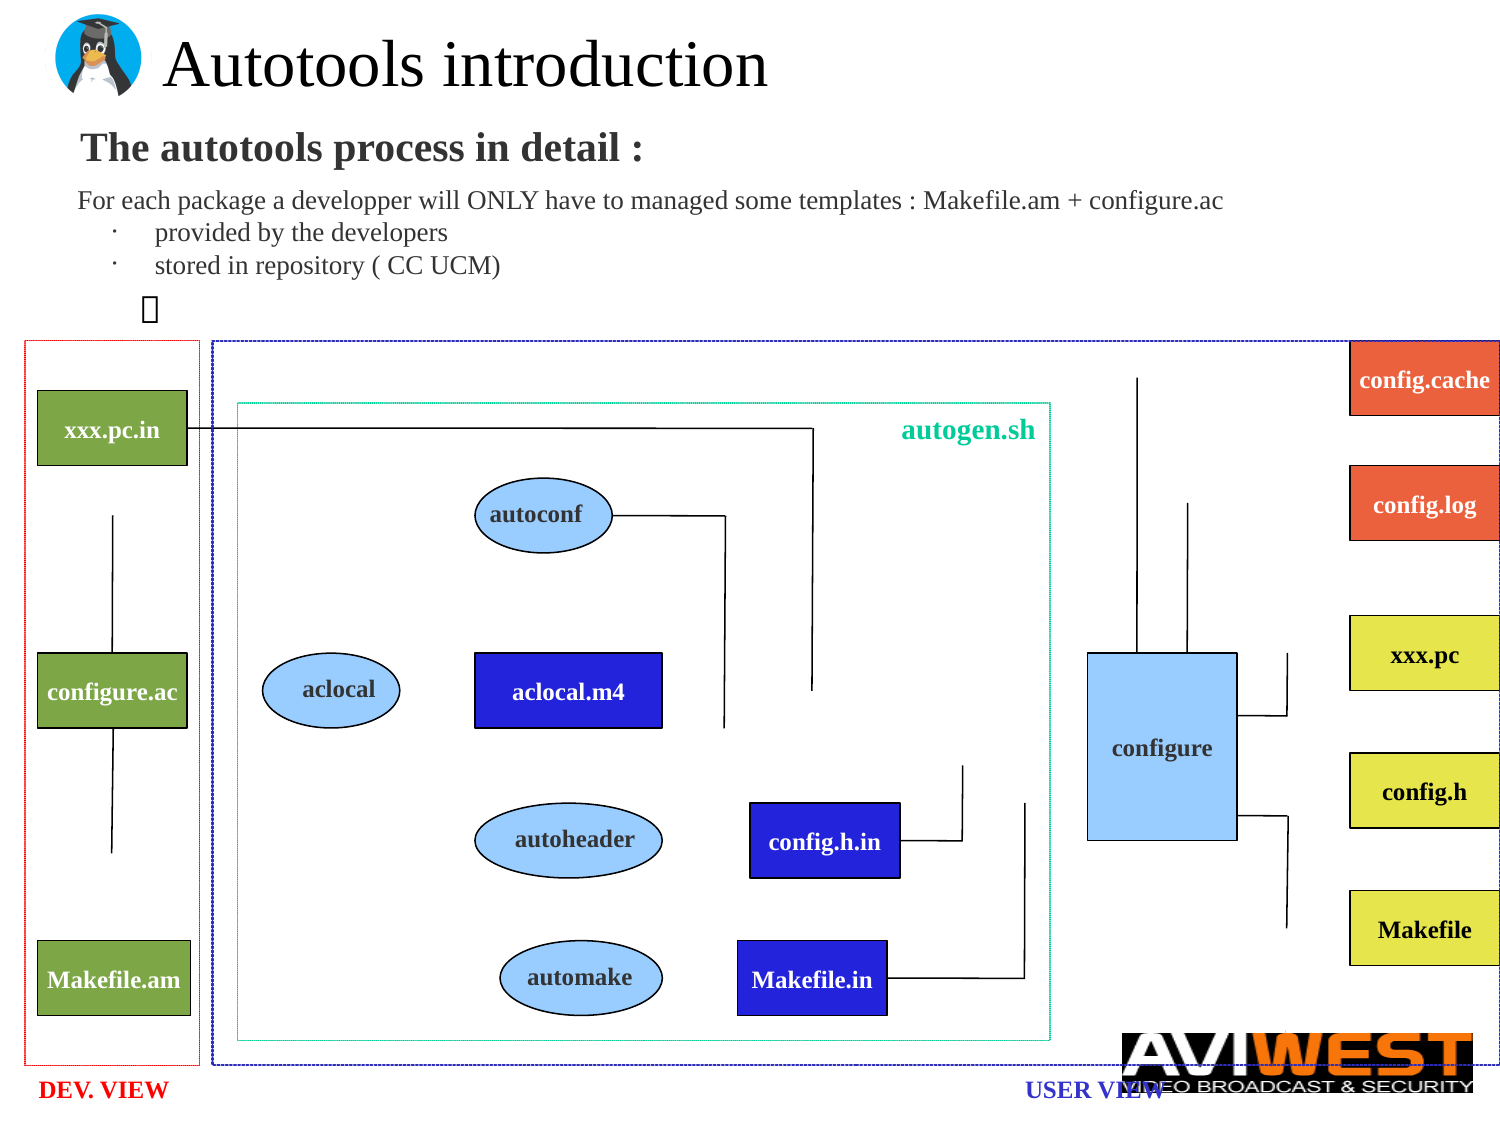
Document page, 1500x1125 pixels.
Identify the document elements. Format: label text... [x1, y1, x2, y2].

text_box  [124, 278, 165, 339]
text_box For each package a developper will ONLY have to managed some templates : Makefile.am + configure.ac provided by the developers stored in repository ( CC UCM) [62, 174, 1425, 292]
text_box USER VIEW [1010, 1065, 1182, 1111]
text_box  The autotools process in detail : [22, 112, 652, 178]
text_box DEV. VIEW [23, 1065, 185, 1111]
text_box [24, 340, 200, 1066]
picture [1182, 1066, 1473, 1093]
picture [44, 3, 152, 112]
text_box Autotools introduction [162, 12, 1473, 117]
text_box [212, 340, 1500, 1066]
